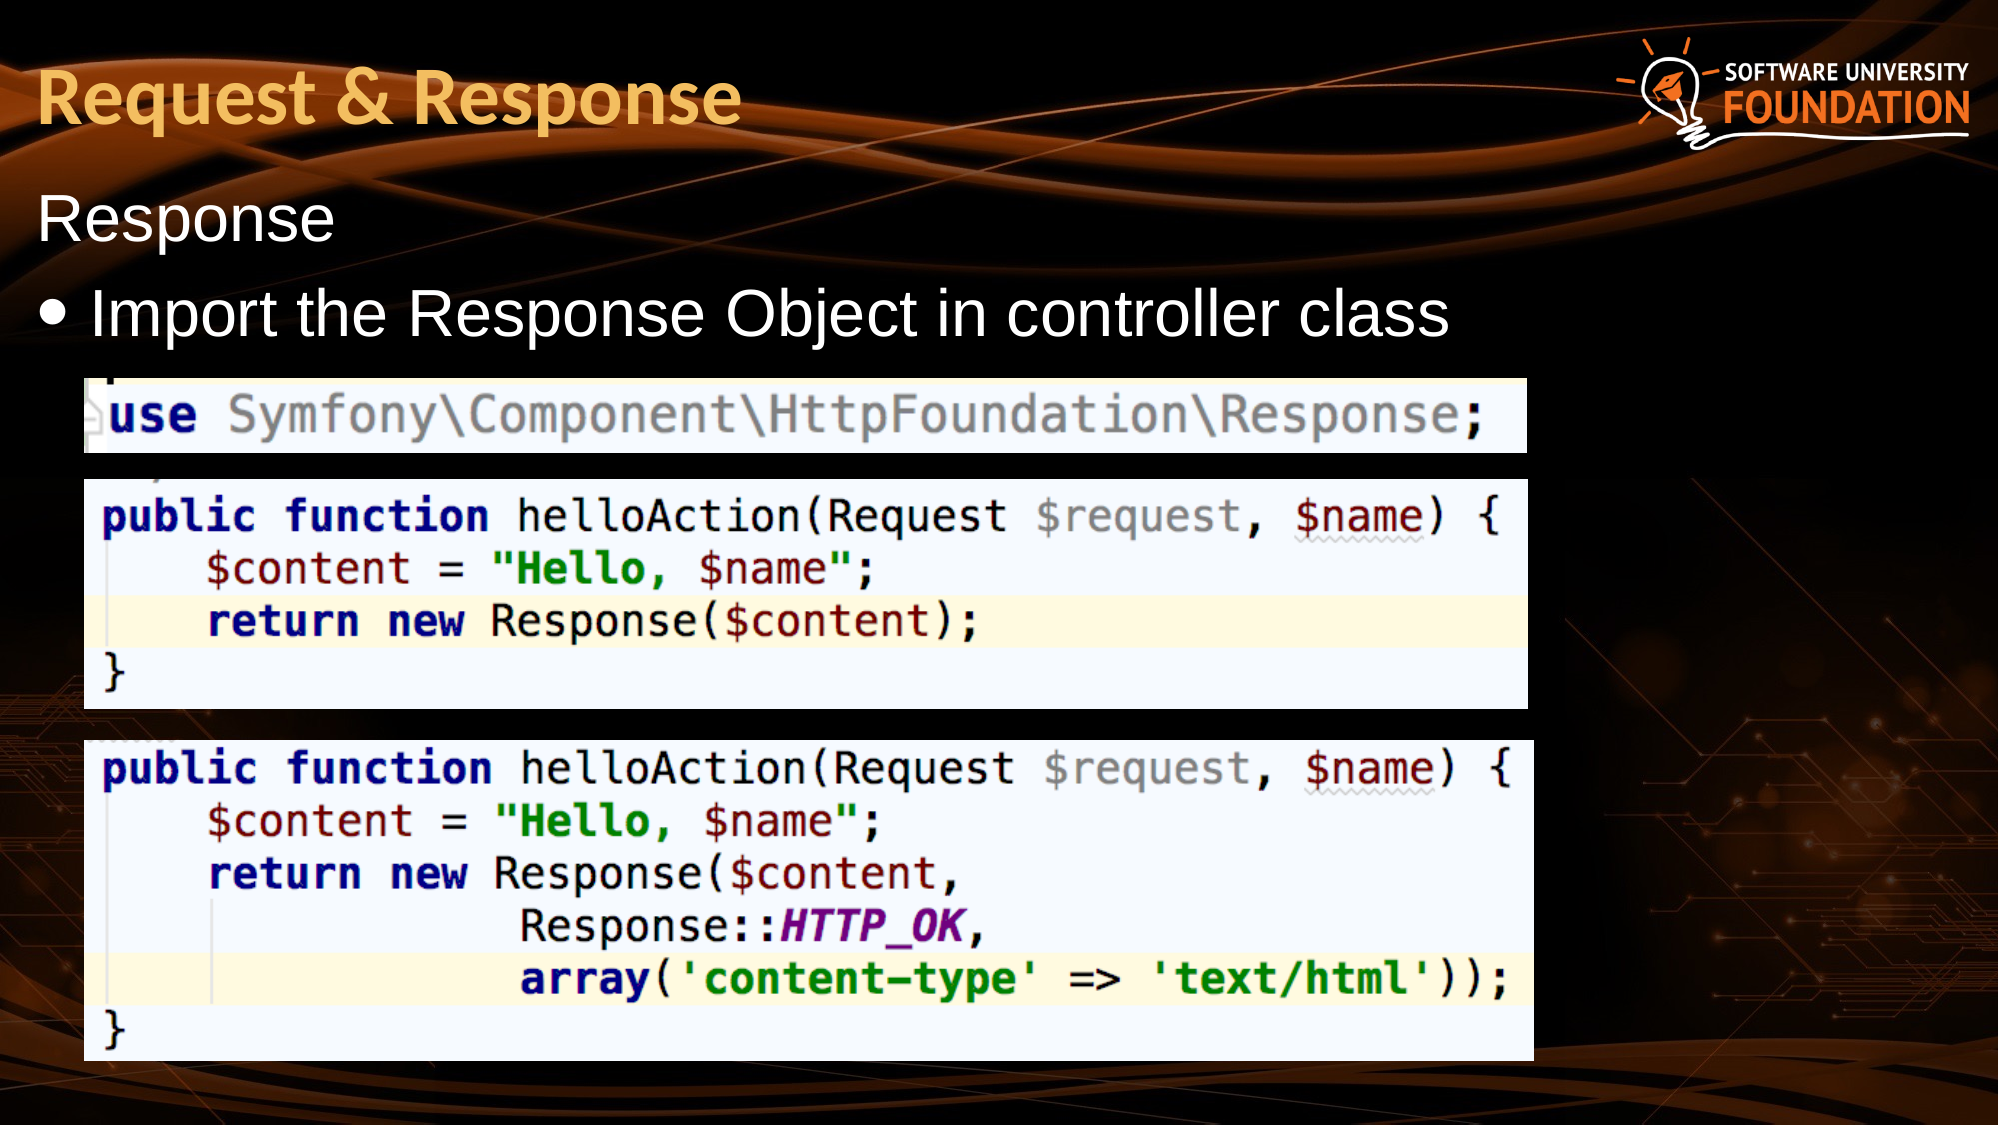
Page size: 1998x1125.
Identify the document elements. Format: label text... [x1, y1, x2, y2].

text_box Import the Response Object in controller class [28, 262, 1896, 353]
text_box Response [29, 167, 347, 258]
picture [0, 0, 1998, 1125]
text_box Request & Response [30, 6, 1602, 189]
